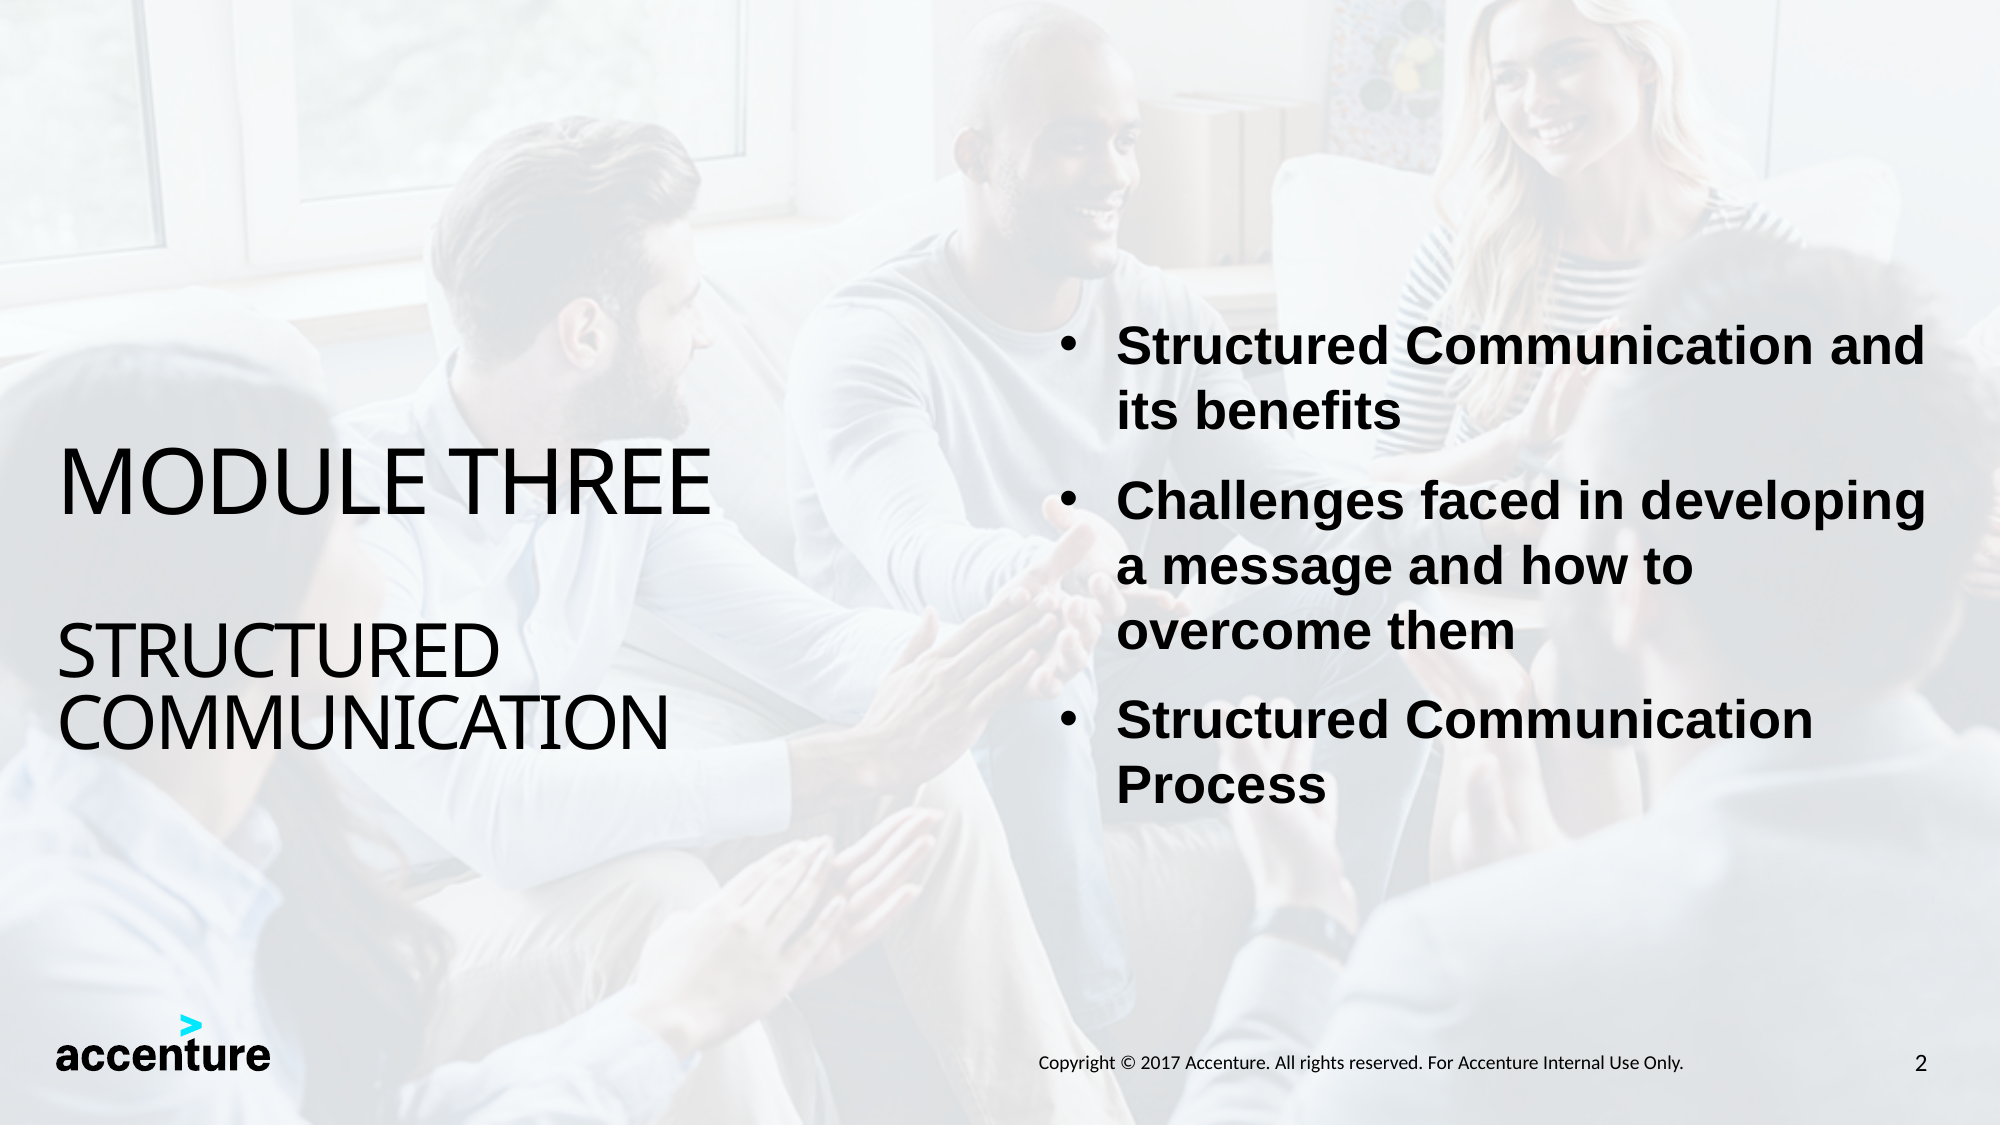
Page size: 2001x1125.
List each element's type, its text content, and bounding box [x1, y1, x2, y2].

text_box Structured Communication and its benefits Challenges faced in developing a message and how to overcome them Structured Communication Process [1030, 212, 1968, 913]
text_box MODULE Three structured communication [56, 530, 871, 679]
text_box 2 [1816, 1045, 1943, 1077]
